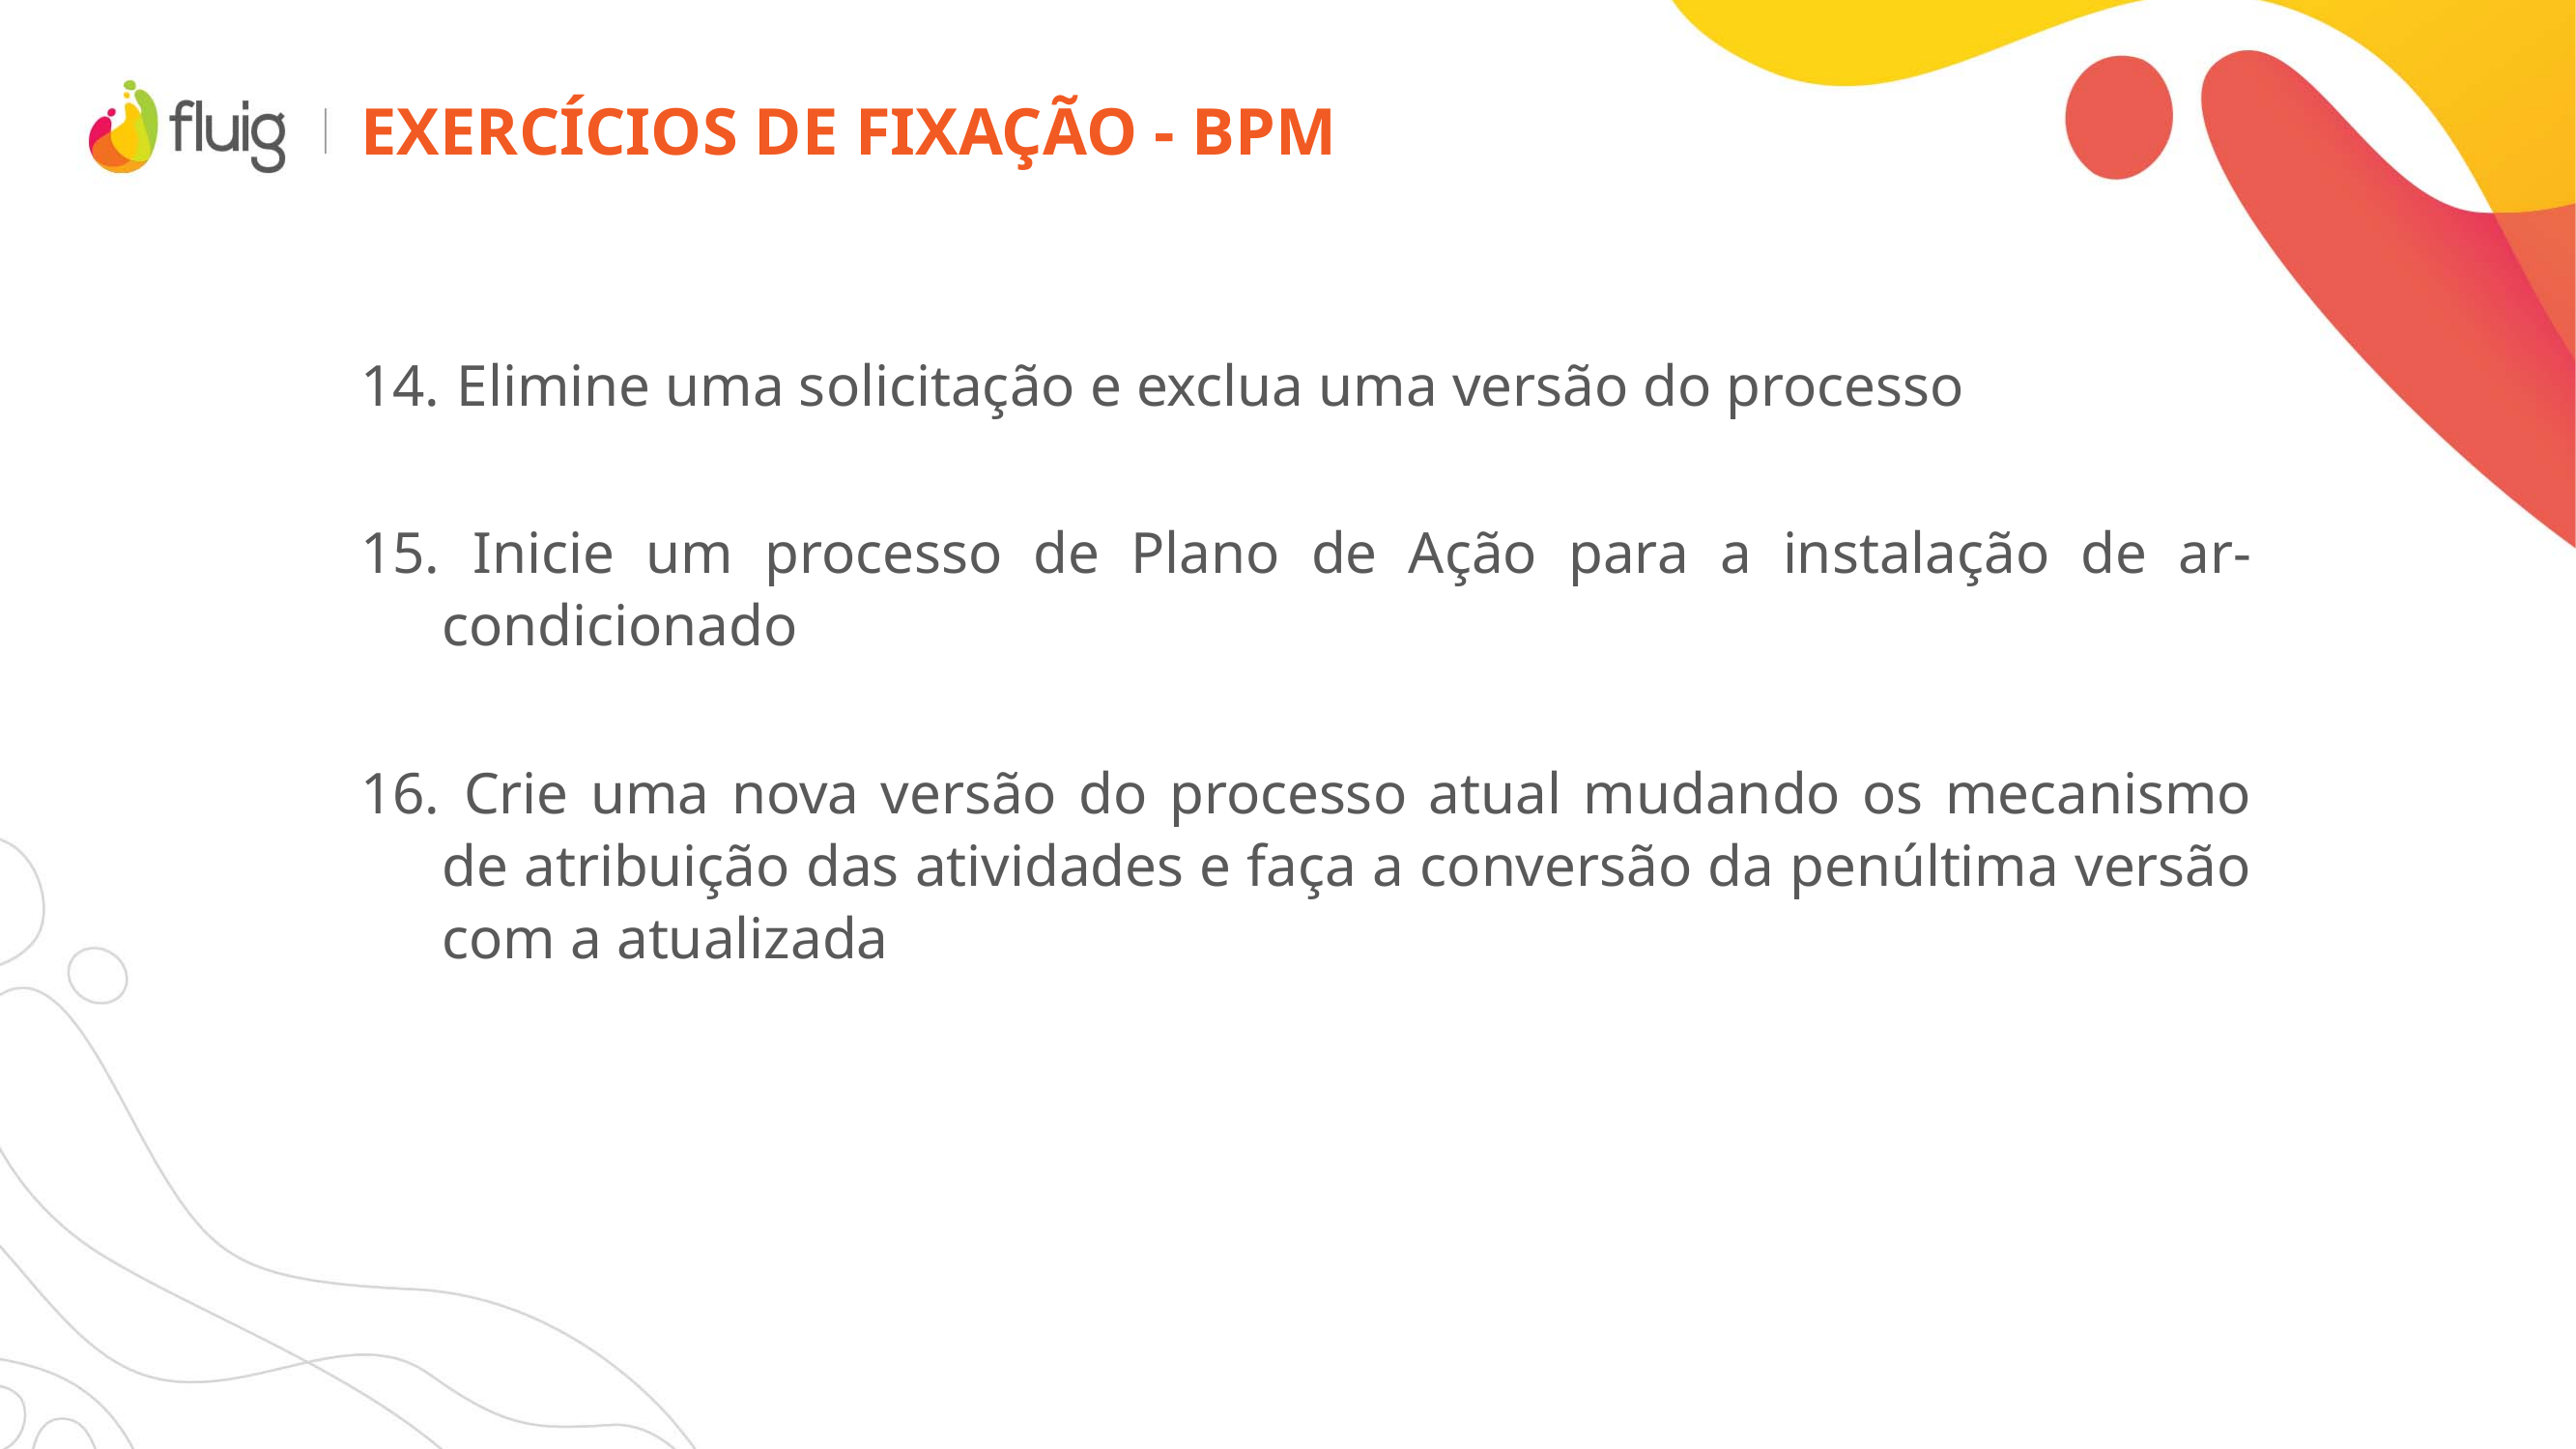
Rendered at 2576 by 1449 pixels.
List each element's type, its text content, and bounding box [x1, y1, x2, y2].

list Elimine uma solicitação e exclua uma versão do processo Inicie um processo de Plano de Ação para a instalação de ar-condicionado Crie uma nova versão do processo atual mudando os mecanismo de atribuição das atividades e faça a conversão da penúltima versão com a atualizada [346, 337, 2266, 1284]
picture [0, 0, 2576, 1449]
title Exercícios de fixação - bpm [346, 83, 1727, 289]
